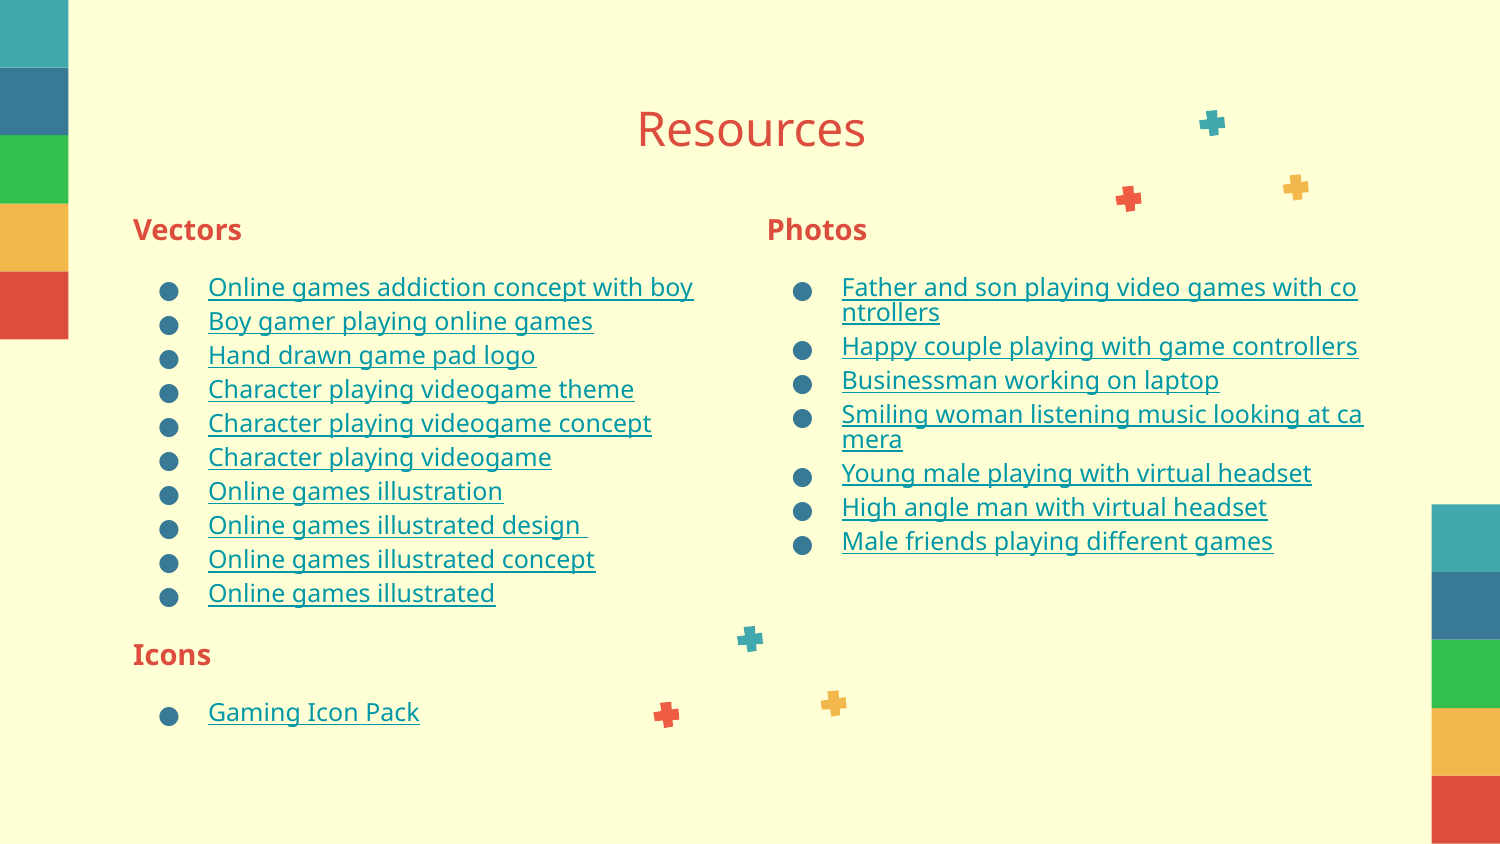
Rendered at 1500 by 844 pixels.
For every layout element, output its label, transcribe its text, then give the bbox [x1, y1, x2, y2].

title Resources [118, 83, 1386, 178]
list Photos Father and son playing video games with controllers Happy couple playing with game controllers Businessman working on laptop Smiling woman listening music looking at camera Young male playing with virtual headset High angle man with virtual headset Male friends playing different games [751, 196, 1386, 758]
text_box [653, 625, 847, 729]
list Vectors Online games addiction concept with boy Boy gamer playing online games Hand drawn game pad logo Character playing videogame theme Character playing videogame concept Character playing videogame Online games illustration Online games illustrated design Online games illustrated concept Online games illustrated Icons Gaming Icon Pack [118, 196, 751, 758]
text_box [1115, 109, 1309, 213]
